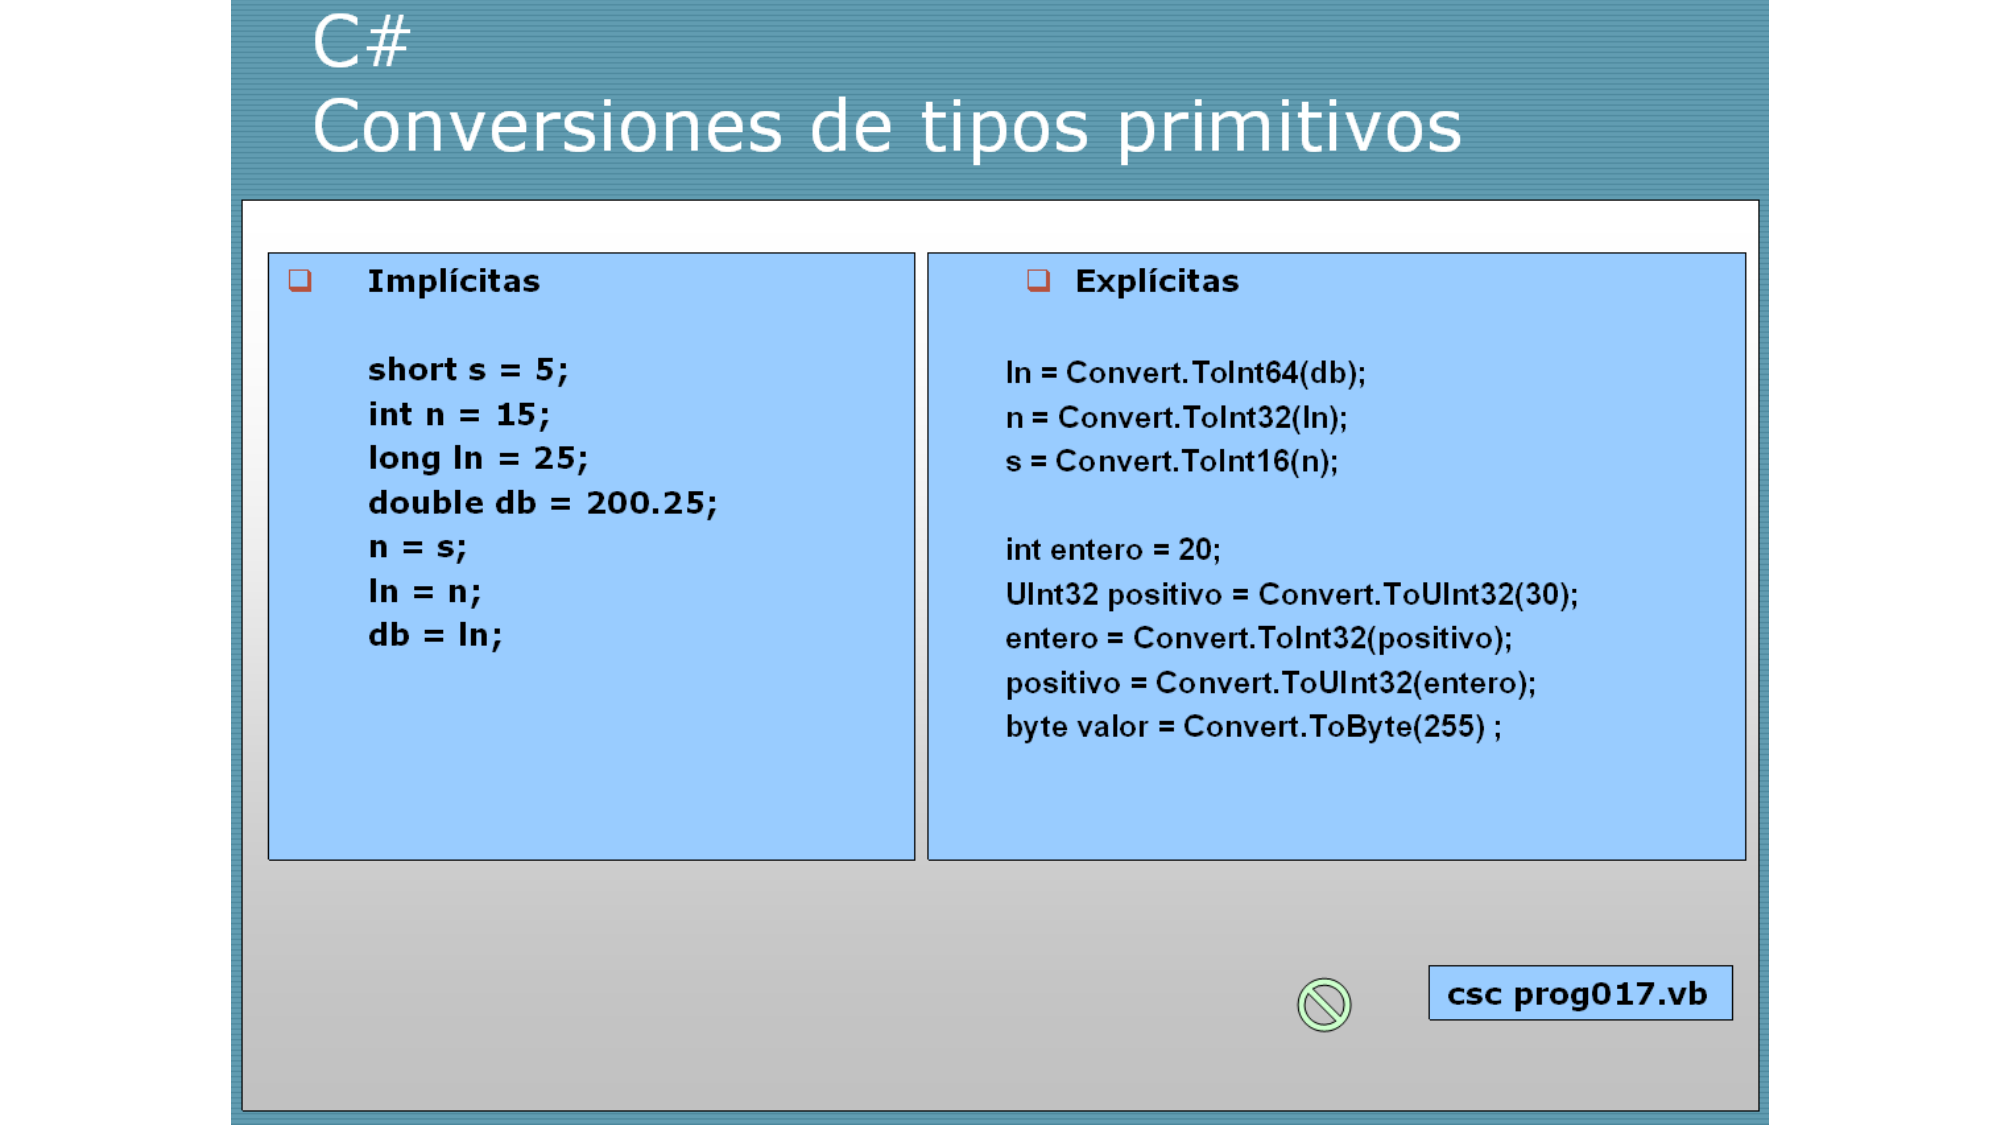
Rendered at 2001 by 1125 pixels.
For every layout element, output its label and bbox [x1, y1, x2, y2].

picture [230, 0, 1769, 1125]
